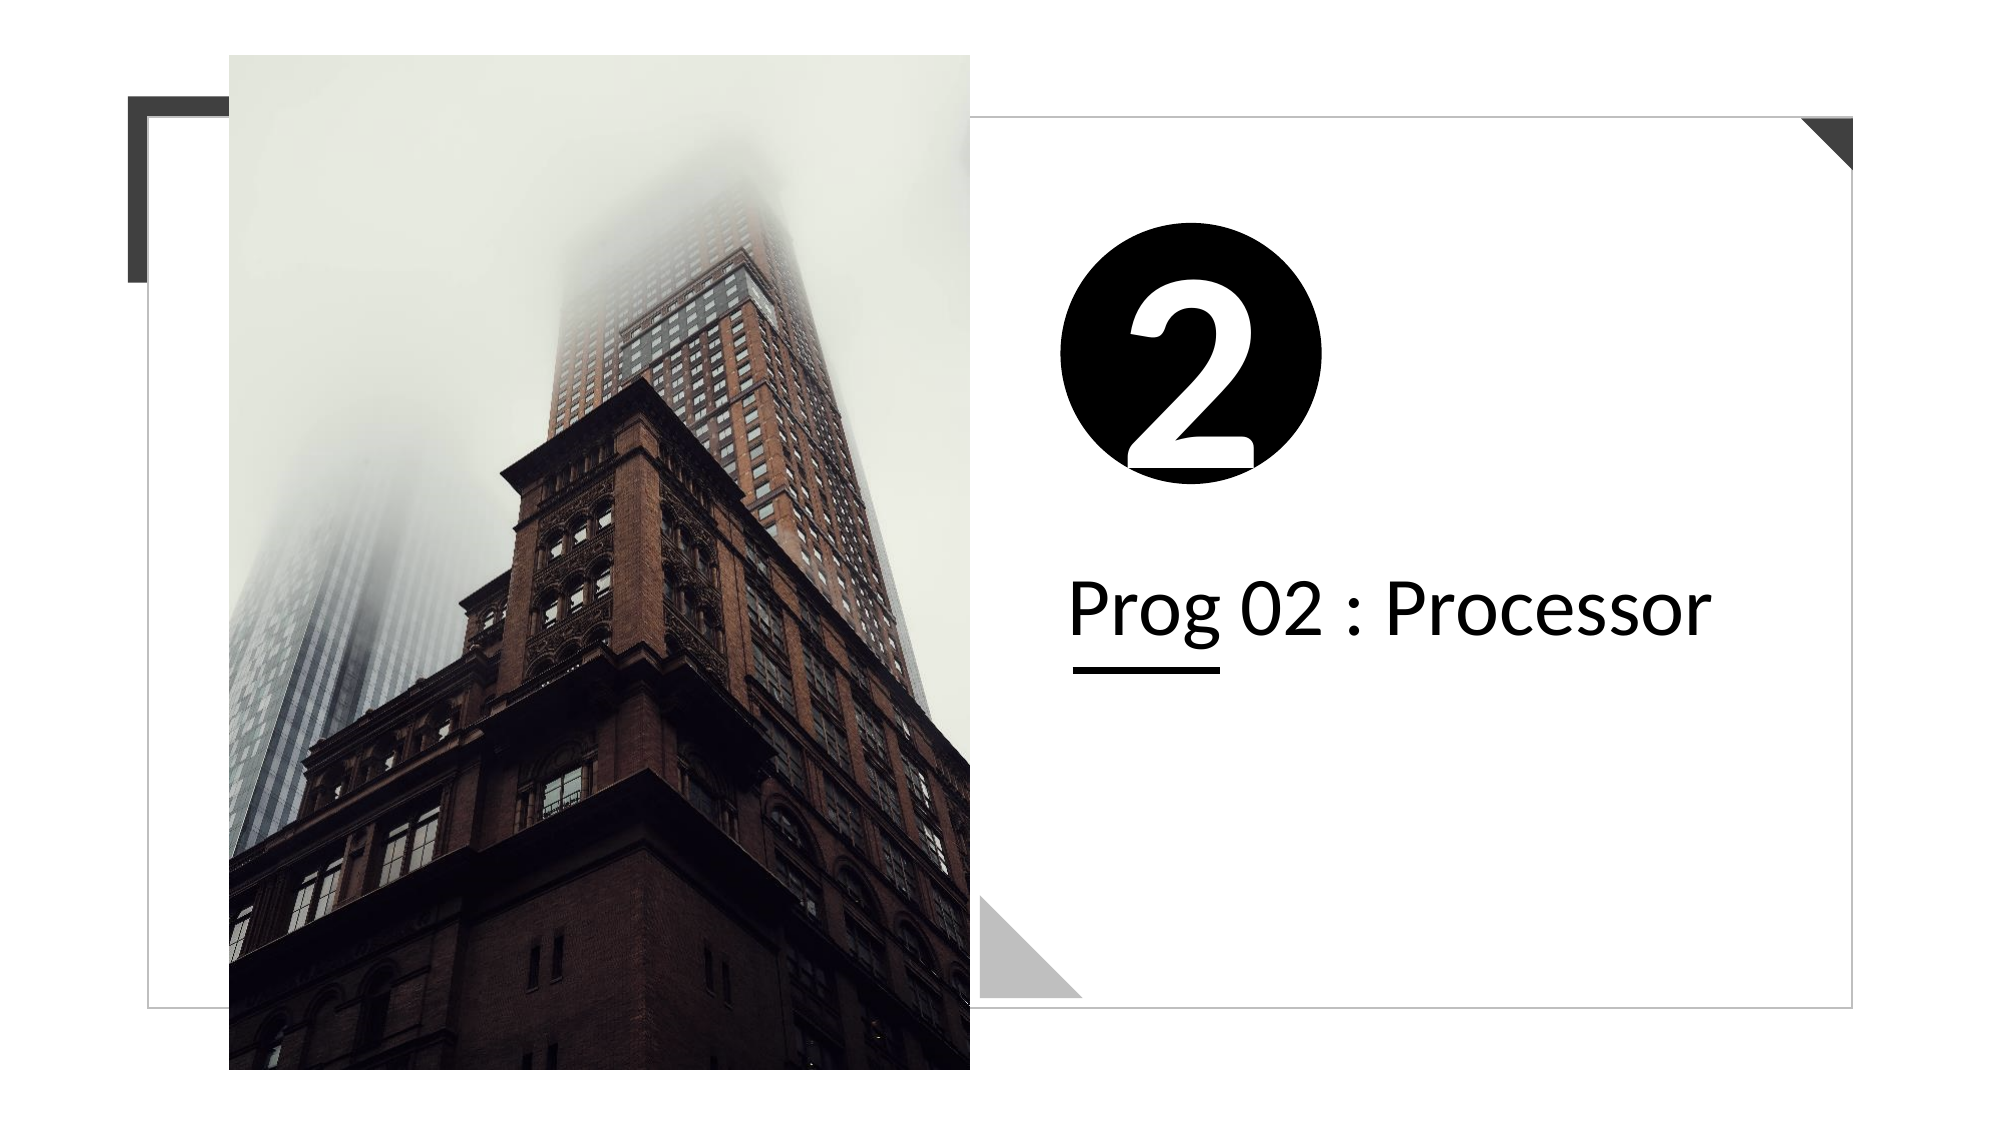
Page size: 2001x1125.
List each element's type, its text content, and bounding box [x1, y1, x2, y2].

text_box 2 [1059, 221, 1323, 486]
text_box [978, 892, 1086, 1000]
picture [229, 55, 970, 1070]
text_box [1798, 117, 1854, 173]
text_box [147, 116, 229, 1009]
text_box [970, 116, 1853, 1009]
text_box [127, 95, 229, 284]
text_box Prog 02 : Processor [1052, 545, 1803, 660]
